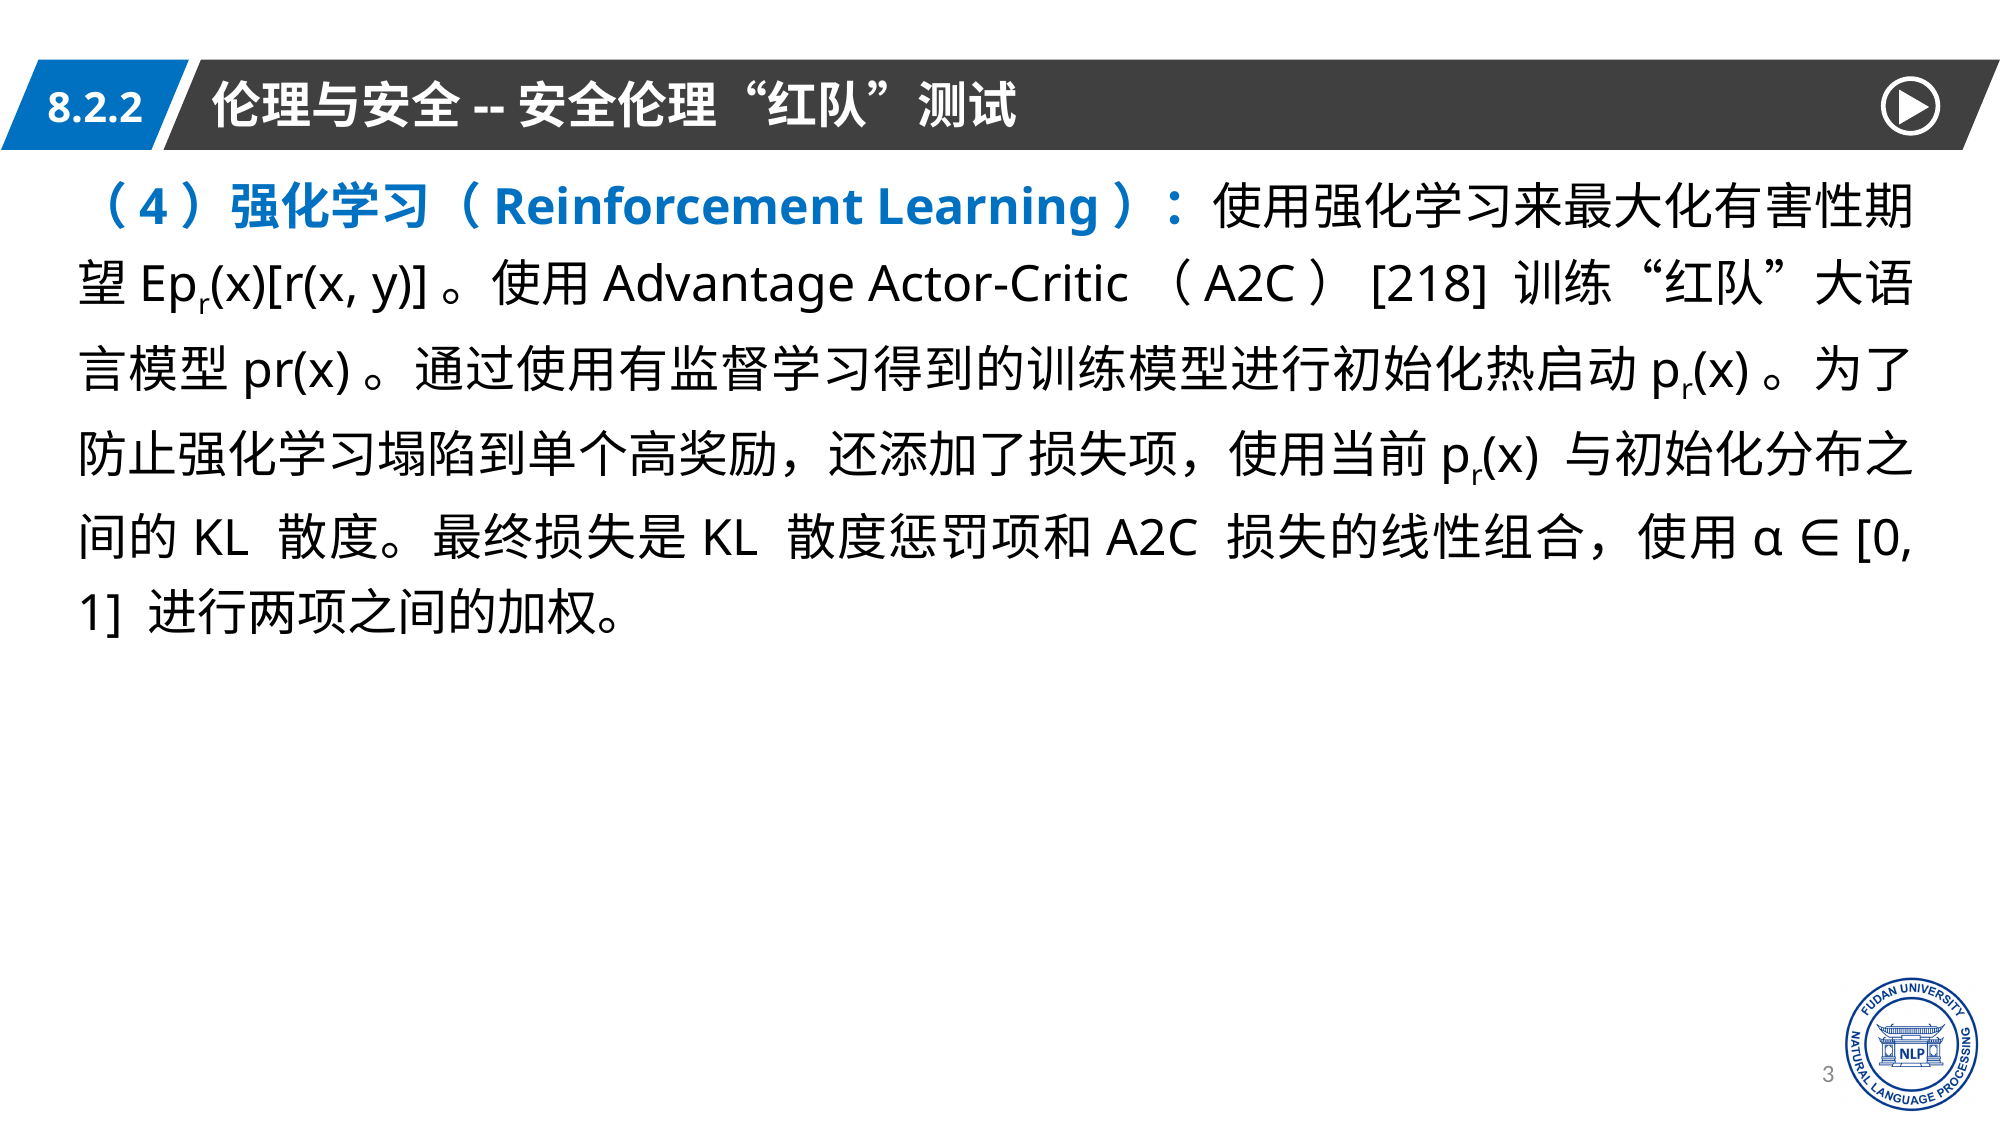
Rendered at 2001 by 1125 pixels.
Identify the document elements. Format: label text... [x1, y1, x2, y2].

slide_number 34 [1412, 1042, 1863, 1103]
text_box [32, 59, 189, 120]
text_box [163, 59, 2000, 150]
text_box [1, 89, 157, 150]
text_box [1883, 78, 1939, 134]
picture [1834, 972, 1985, 1117]
text_box （4）强化学习（Reinforcement Learning）：使用强化学习来最大化有害性期望Epr(x)[r(x, y)]。使用Advantage Actor-Critic（A2C）[218] 训练“红队”大语言模型pr(x)。通过使用有监督学习得到的训练模型进行初始化热启动pr(x)。为了防止强化学习塌陷到单个高奖励，还添加了损失项，使用当前pr(x) 与初始化分布之间的KL 散度。最终损失是KL 散度惩罚项和A2C 损失的线性组合，使用α ∈ [0, 1] 进行两项之间的加权。 [62, 152, 1930, 649]
text_box 8.2.2 [26, 73, 164, 138]
text_box 伦理与安全--安全伦理“红队”测试 [196, 66, 1033, 142]
